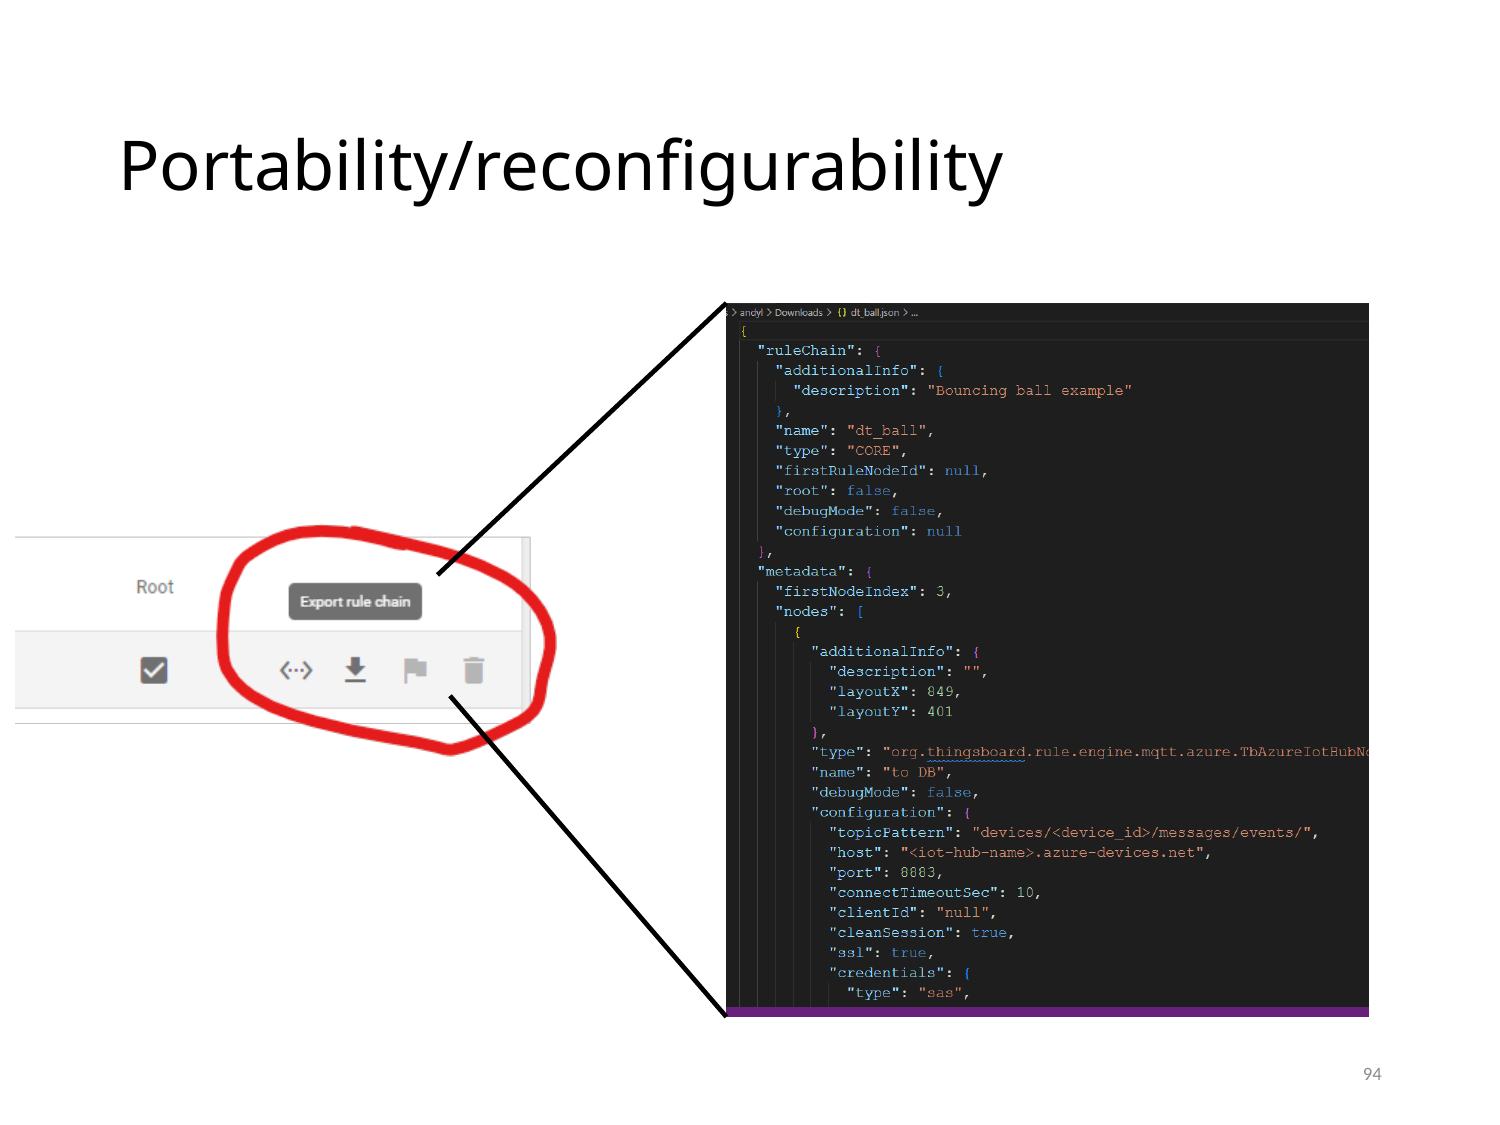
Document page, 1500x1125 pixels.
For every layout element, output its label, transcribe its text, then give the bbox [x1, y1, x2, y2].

picture [15, 521, 560, 758]
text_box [437, 303, 727, 575]
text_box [449, 695, 727, 1017]
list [726, 303, 1368, 1017]
title Portability/reconfigurability [103, 59, 1397, 278]
slide_number 94 [1059, 1042, 1397, 1103]
